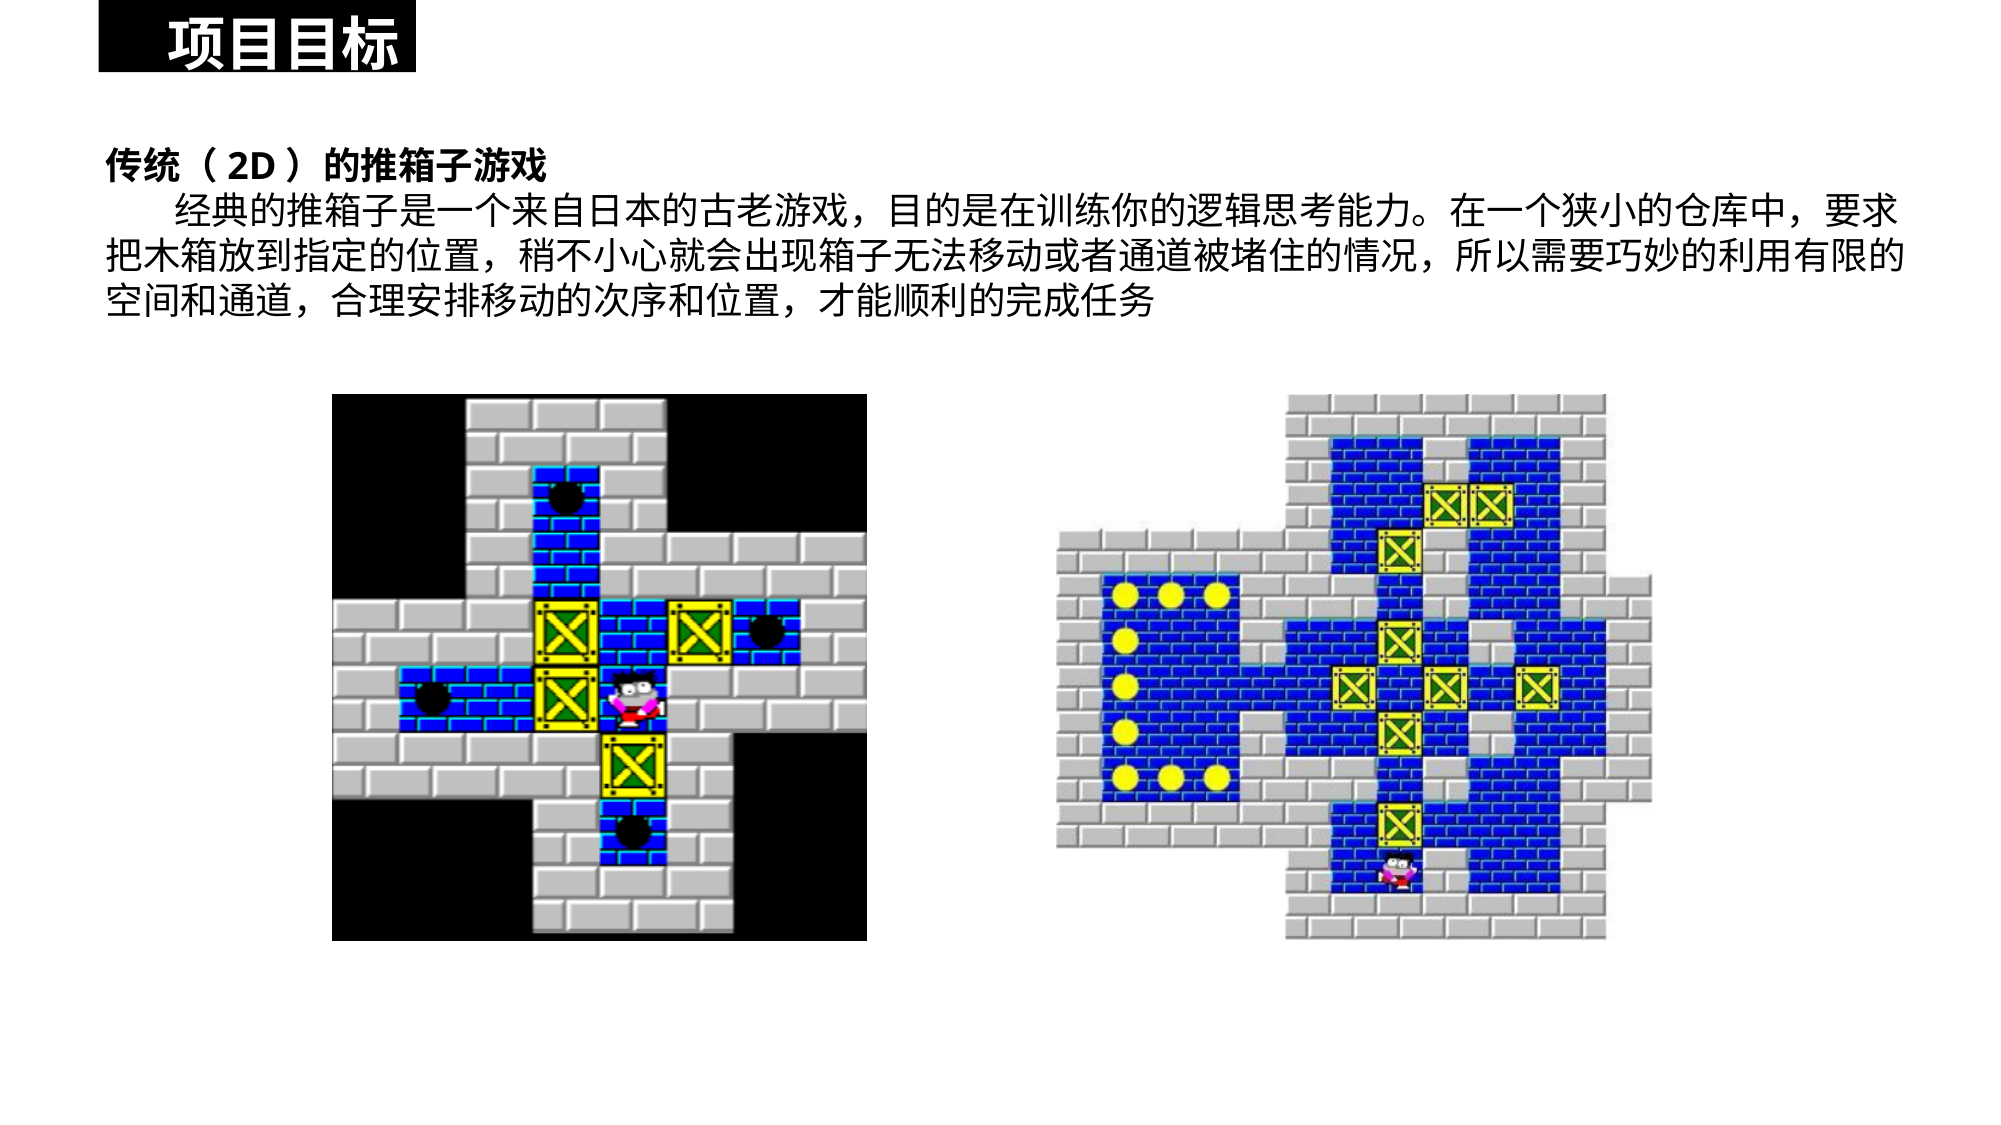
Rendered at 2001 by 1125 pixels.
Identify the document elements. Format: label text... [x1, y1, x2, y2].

text_box 项目目标 [91, 0, 415, 85]
picture [1056, 394, 1655, 941]
picture [332, 394, 867, 941]
text_box 传统（2D）的推箱子游戏 经典的推箱子是一个来自日本的古老游戏，目的是在训练你的逻辑思考能力。在一个狭小的仓库中，要求把木箱放到指定的位置，稍不小心就会出现箱子无法移动或者通道被堵住的情况，所以需要巧妙的利用有限的空间和通道，合理安排移动的次序和位置，才能顺利的完成任务 [91, 134, 1946, 330]
